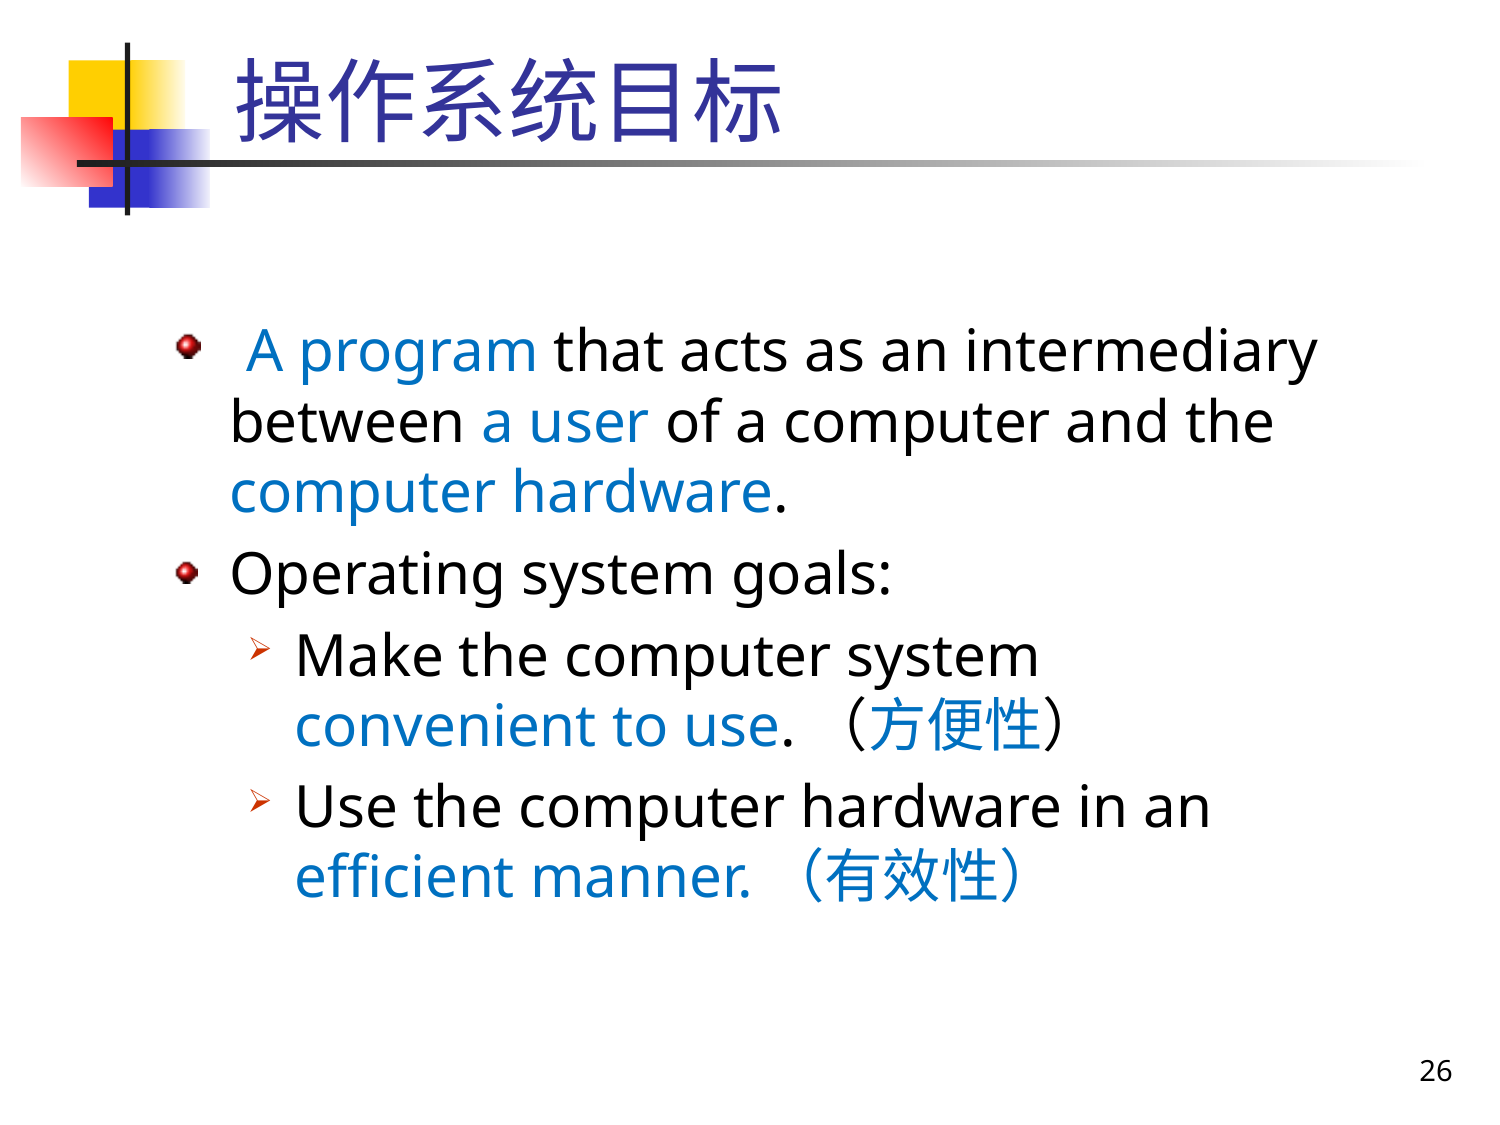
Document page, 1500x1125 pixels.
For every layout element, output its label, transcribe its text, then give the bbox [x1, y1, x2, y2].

title 操作系统目标 [218, 15, 1436, 161]
picture [172, 330, 201, 359]
list A program that acts as an intermediary between a user of a computer and the computer hardware. Operating system goals: Make the computer system convenient to use.（方便性） Use the computer hardware in an efficient manner.（有效性） [157, 297, 1354, 1035]
slide_number 26 [1154, 1023, 1468, 1100]
picture [172, 558, 198, 584]
